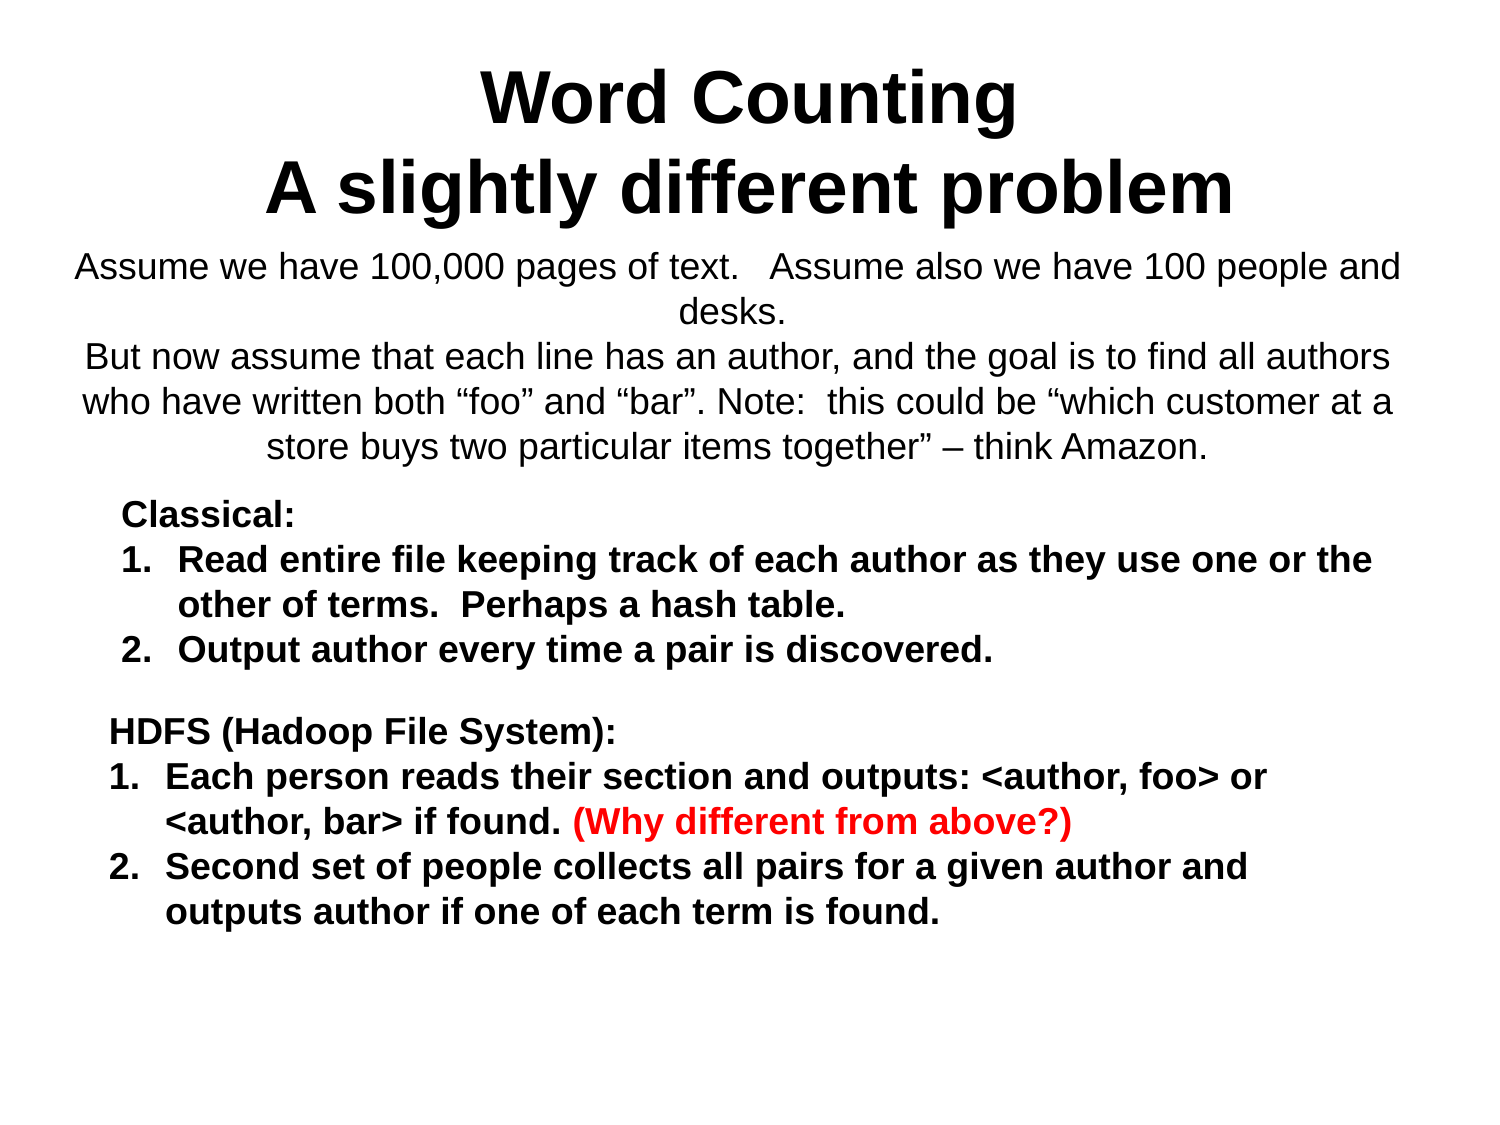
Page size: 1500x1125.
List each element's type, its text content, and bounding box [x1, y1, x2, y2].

title Word Counting A slightly different problem [75, 45, 1425, 233]
text_box HDFS (Hadoop File System): Each person reads their section and outputs: <author, foo> or <author, bar> if found. (Why different from above?) Second set of people collects all pairs for a given author and outputs author if one of each term is found. [94, 699, 1382, 940]
text_box Assume we have 100,000 pages of text. Assume also we have 100 people and desks. But now assume that each line has an author, and the goal is to find all authors who have written both “foo” and “bar”. Note: this could be “which customer at a store buys two particular items together” – think Amazon. [56, 234, 1420, 474]
text_box Classical: Read entire file keeping track of each author as they use one or the other of terms. Perhaps a hash table. Output author every time a pair is discovered. [106, 482, 1463, 678]
